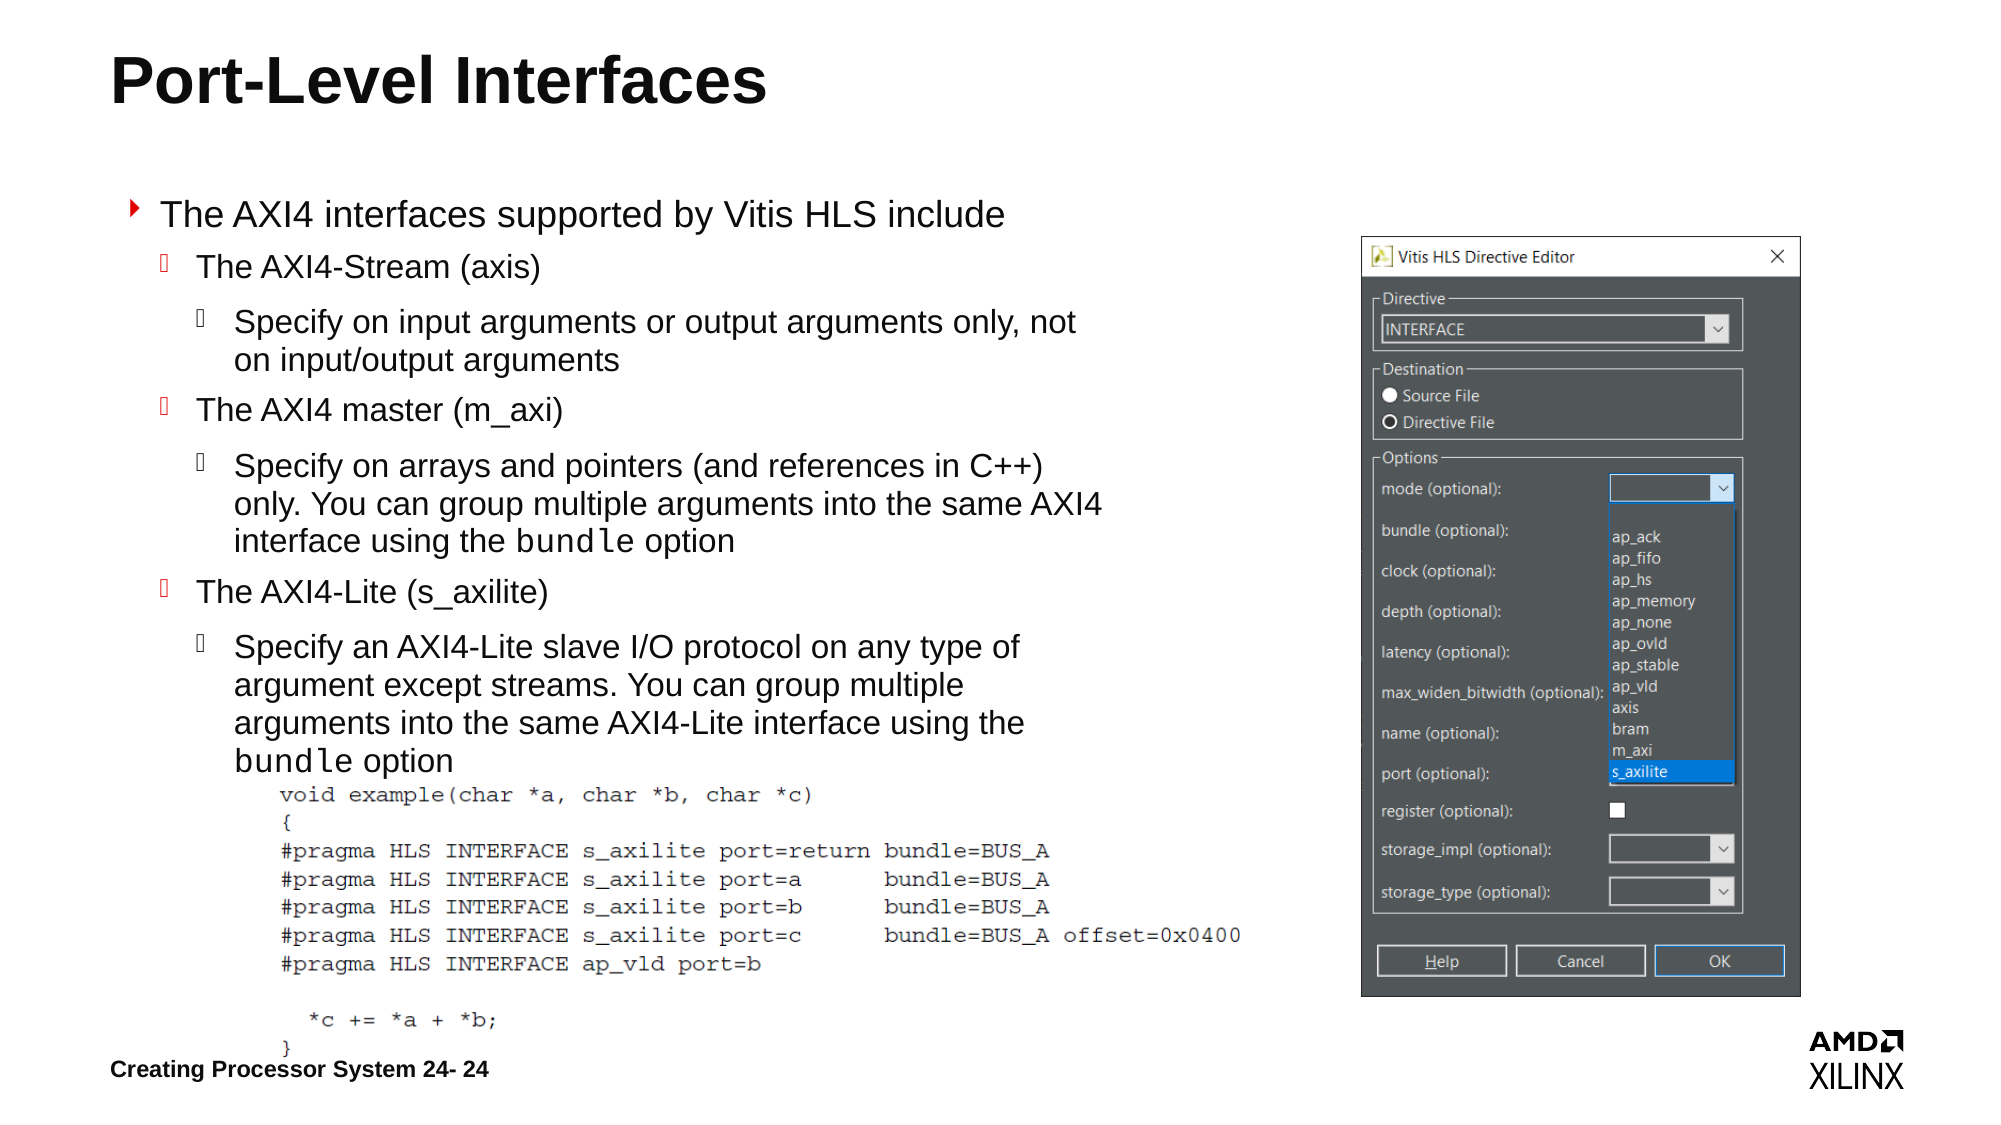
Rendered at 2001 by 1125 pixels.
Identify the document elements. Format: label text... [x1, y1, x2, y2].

title Port-Level Interfaces [95, 38, 1905, 199]
slide_number Creating Processor System 24- 24 [95, 1037, 759, 1098]
picture [1809, 1030, 1904, 1089]
picture [1361, 236, 1801, 997]
list The AXI4 interfaces supported by Vitis HLS include The AXI4-Stream (axis) Specify on input arguments or output arguments only, not on input/output arguments The AXI4 master (m_axi) Specify on arrays and pointers (and references in C++) only. You can group multiple arguments into the same AXI4 interface using the bundle option The AXI4-Lite (s_axilite) Specify an AXI4-Lite slave I/O protocol on any type of argument except streams. You can group multiple arguments into the same AXI4-Lite interface using the bundle option [106, 182, 1126, 977]
picture [272, 780, 1244, 1058]
